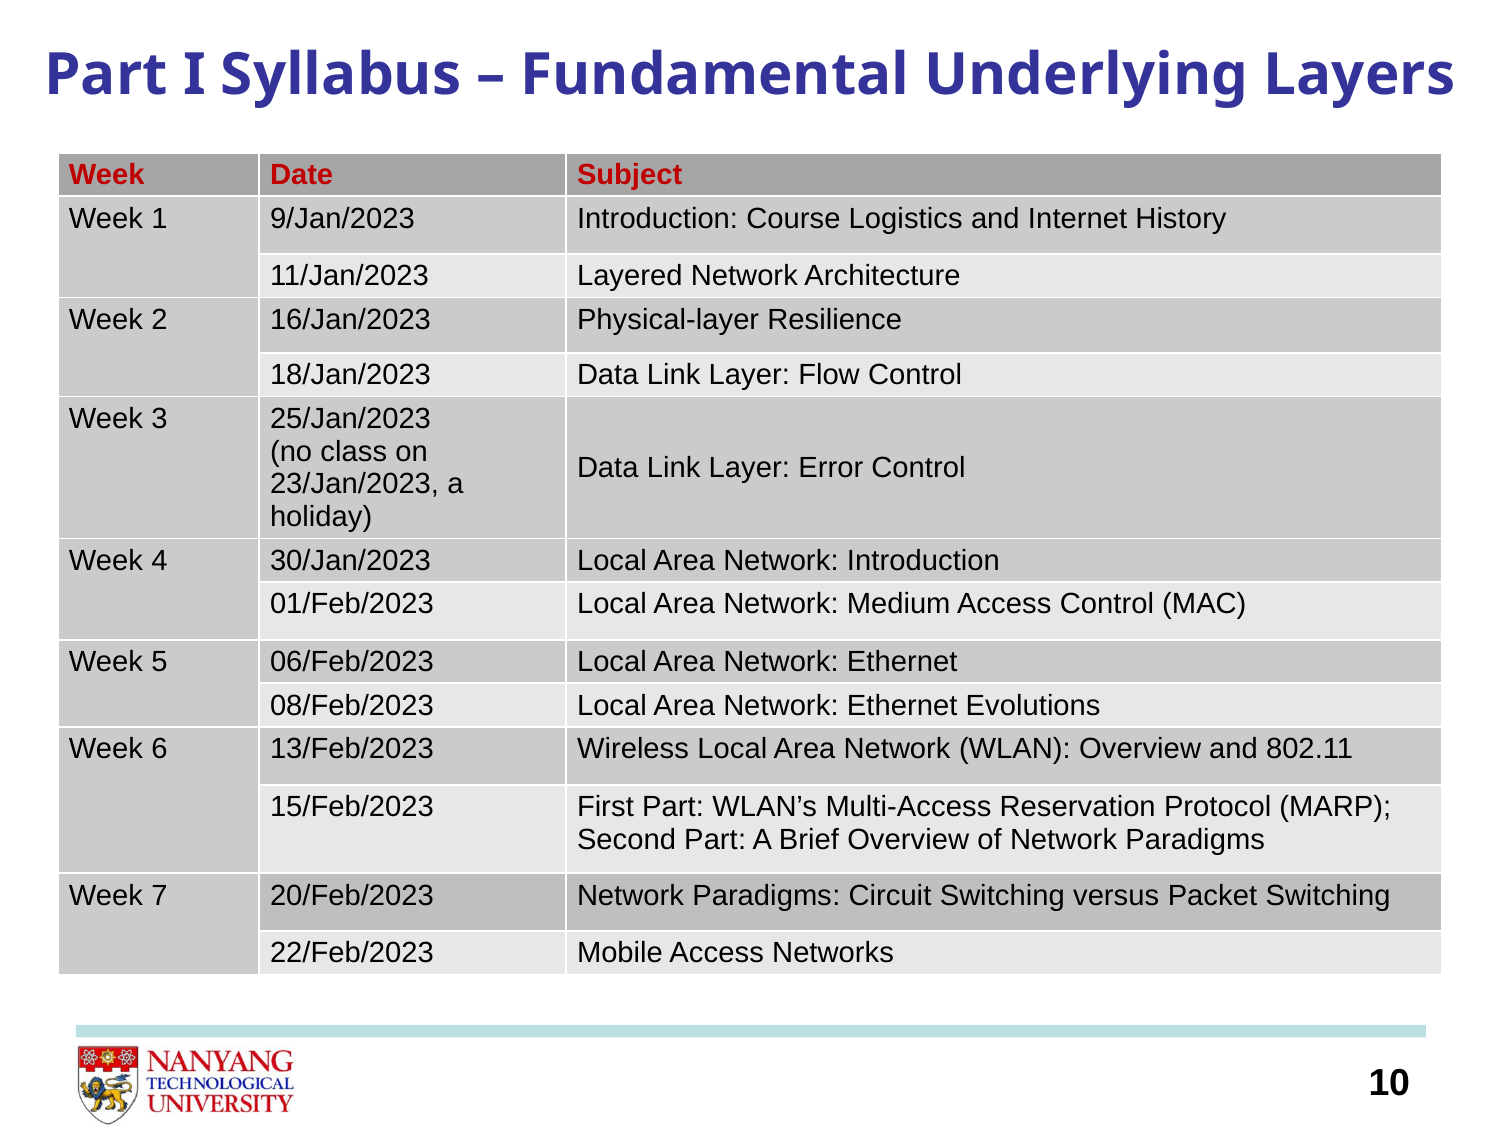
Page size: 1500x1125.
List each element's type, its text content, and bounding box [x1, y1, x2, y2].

table_cell Local Area Network: Medium Access Control (MAC)​ [567, 583, 1441, 639]
table_cell Local Area Network: Ethernet Evolutions​ [567, 684, 1441, 726]
table_cell Local Area Network: Introduction​ [567, 539, 1441, 581]
table_cell Week 5 [59, 641, 258, 726]
table_cell 15/Feb/2023​ [260, 786, 565, 872]
table_cell 16/Jan/2023​ [260, 298, 565, 352]
table_cell 06/Feb/2023​ [260, 641, 565, 682]
table_cell 11/Jan/2023​ [260, 255, 565, 297]
table_header Subject​ [567, 154, 1441, 195]
table_header Date​ [260, 154, 565, 195]
table_cell Network Paradigms​: Circuit Switching versus Packet Switching [567, 874, 1441, 930]
table_cell 01/Feb/2023​ [260, 583, 565, 639]
table_cell Mobile Access Networks [567, 932, 1441, 974]
table_cell First Part: WLAN’s Multi-Access Reservation Protocol (MARP); Second Part: A Brief Overview of Network Paradigms​ [567, 786, 1441, 872]
table_cell 25/Jan/2023​ (no class on 23/Jan/2023, a holiday​) [260, 397, 565, 538]
table_cell 9/Jan/2023​ [260, 197, 565, 253]
slide_number 10 [1325, 1050, 1425, 1113]
table_cell 13/Feb/2023​ [260, 728, 565, 784]
picture [75, 1045, 296, 1125]
table_cell Week 4 [59, 539, 258, 639]
table_cell Local Area Network: Ethernet​ [567, 641, 1441, 682]
table_cell Week 3 [59, 397, 258, 538]
table_cell 18/Jan/2023​ [260, 354, 565, 396]
table_cell Week 7 [59, 874, 258, 974]
table_cell Layered Network Architecture​ [567, 255, 1441, 297]
table_cell Week 1 [59, 197, 258, 297]
table_cell 22/Feb/2023 [260, 932, 565, 974]
table_cell 30/Jan/2023​ [260, 539, 565, 581]
table_header Week​ [59, 154, 258, 195]
table_cell 20/Feb/2023 [260, 874, 565, 930]
table_cell Data Link Layer: Error Control​ [567, 397, 1441, 538]
table_cell 08/Feb/2023​ [260, 684, 565, 726]
table_cell Week 2 [59, 298, 258, 396]
table_cell Week 6 [59, 728, 258, 872]
table_cell Wireless Local Area Network (WLAN): Overview and 802.11 [567, 728, 1441, 784]
table_cell Introduction: Course Logistics and Internet History​ [567, 197, 1441, 253]
table_cell Data Link Layer: Flow Control​ [567, 354, 1441, 396]
table_cell Physical-layer Resilience [567, 298, 1441, 352]
title Part I Syllabus – Fundamental Underlying Layers [16, 34, 1484, 121]
